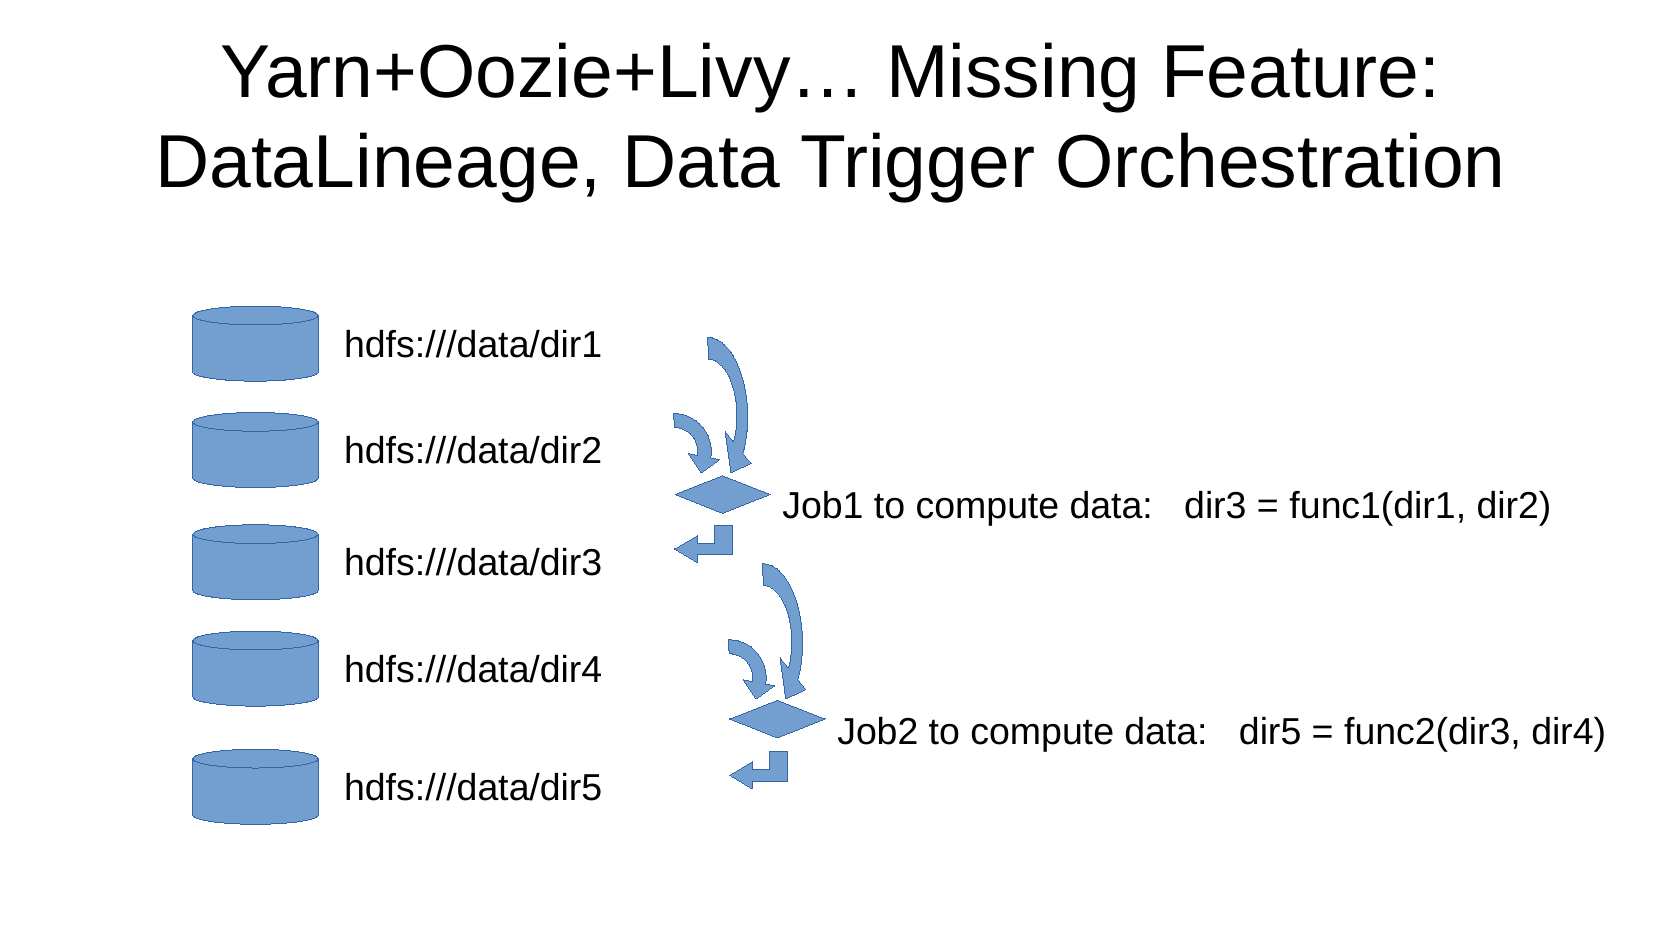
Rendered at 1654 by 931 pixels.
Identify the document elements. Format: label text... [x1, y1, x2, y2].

text_box [729, 700, 826, 738]
text_box hdfs:///data/dir5 [329, 755, 647, 816]
title Yarn+Oozie+Livy… Missing Feature: DataLineage, Data Trigger Orchestration [86, 28, 1575, 197]
text_box hdfs:///data/dir4 [329, 637, 647, 697]
text_box [728, 639, 775, 699]
text_box [762, 563, 806, 699]
text_box [729, 751, 788, 789]
text_box [707, 337, 752, 473]
text_box [674, 525, 733, 563]
text_box [192, 631, 319, 707]
text_box Job2 to compute data: dir5 = func2(dir3, dir4) [822, 700, 1654, 760]
text_box [192, 412, 319, 488]
text_box hdfs:///data/dir2 [329, 418, 647, 479]
text_box [192, 306, 319, 382]
text_box hdfs:///data/dir1 [329, 312, 647, 372]
text_box [192, 749, 319, 825]
text_box [192, 524, 319, 600]
text_box [675, 475, 771, 514]
text_box hdfs:///data/dir3 [329, 530, 647, 591]
text_box Job1 to compute data: dir3 = func1(dir1, dir2) [767, 474, 1622, 534]
text_box [673, 413, 720, 473]
